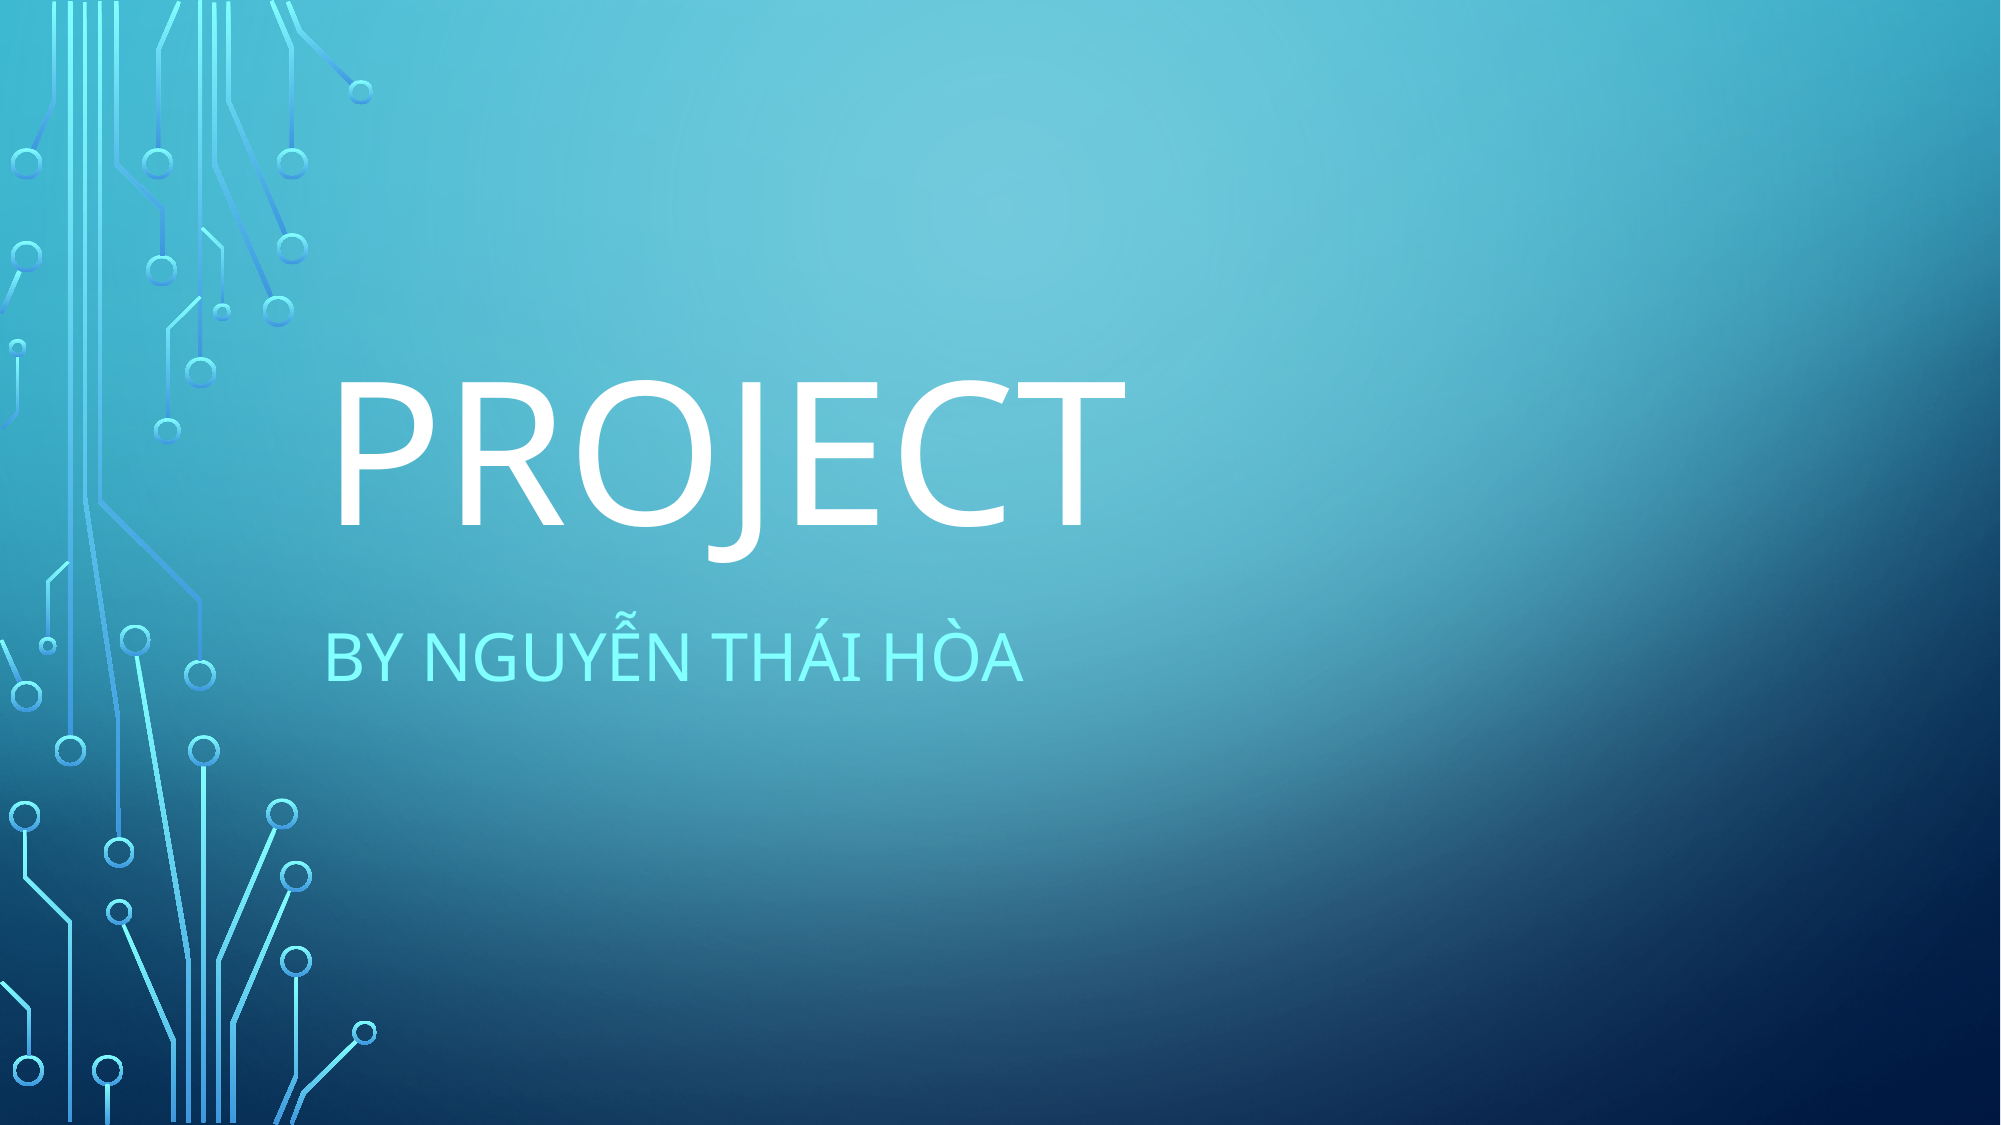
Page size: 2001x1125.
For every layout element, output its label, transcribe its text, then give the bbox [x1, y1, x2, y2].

title Project [307, 184, 1750, 576]
subtitle By Nguyễn Thái Hòa [307, 590, 1750, 863]
